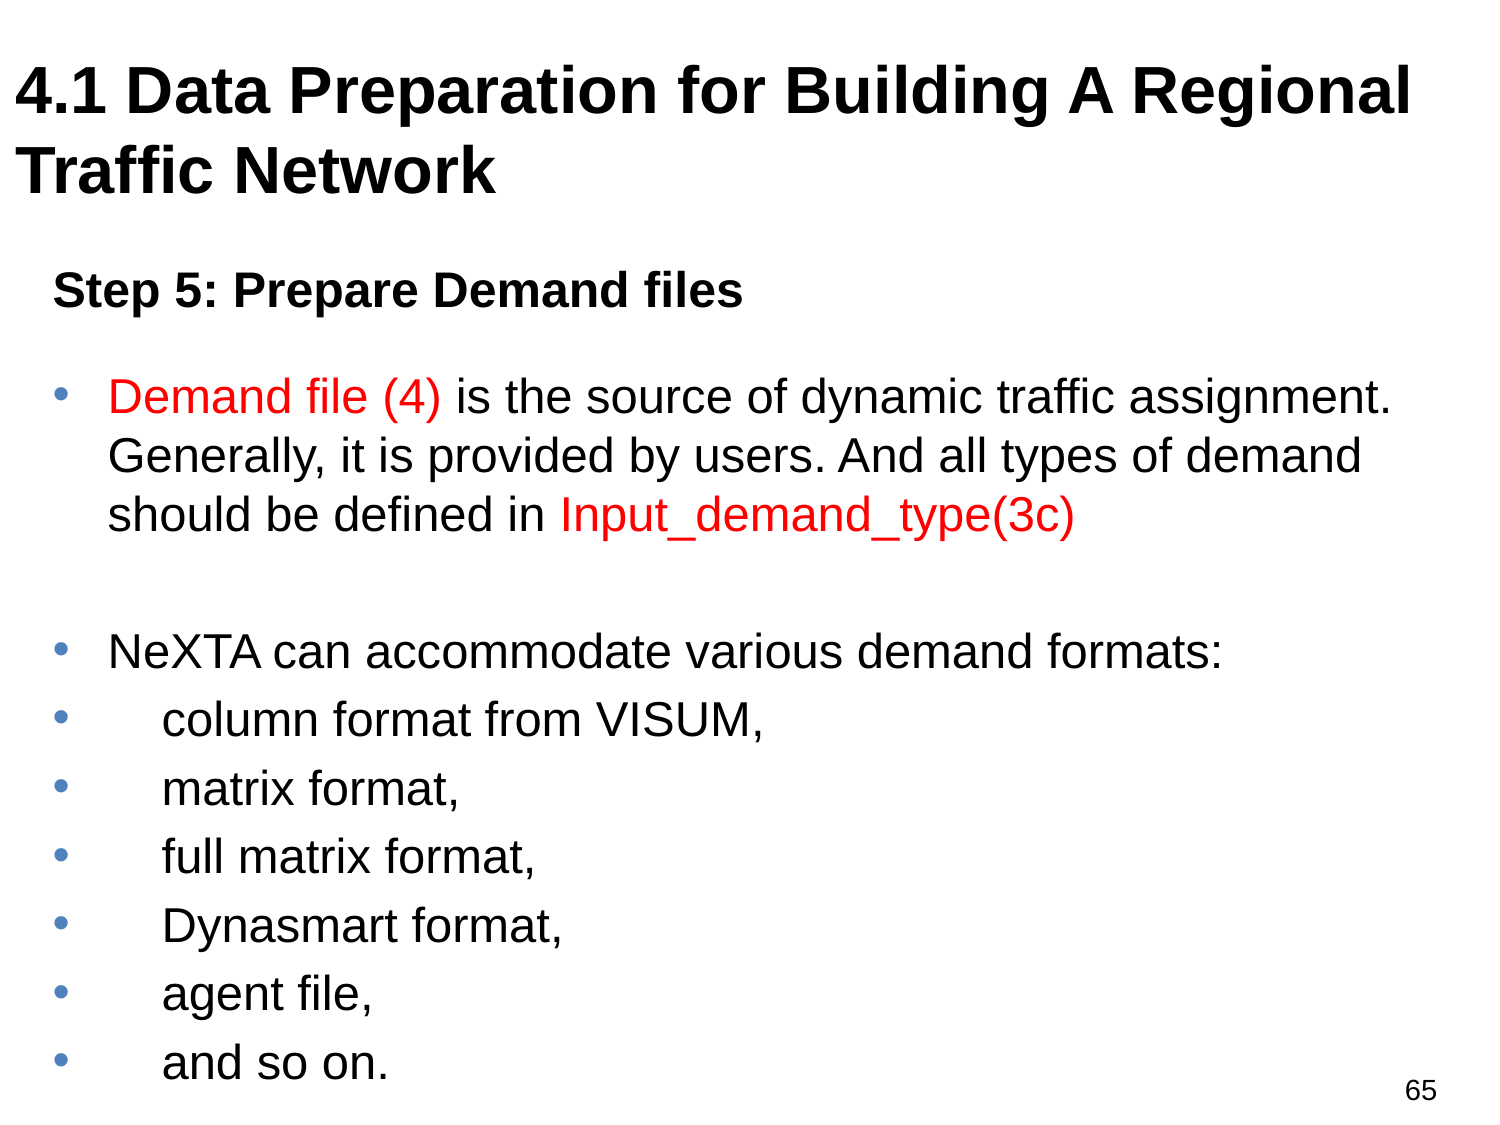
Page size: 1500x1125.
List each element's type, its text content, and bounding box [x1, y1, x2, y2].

text_box Step 5: Prepare Demand files [37, 247, 1465, 357]
list Demand file (4) is the source of dynamic traffic assignment. Generally, it is provided by users. And all types of demand should be defined in Input_demand_type(3c) NeXTA can accommodate various demand formats: column format from VISUM, matrix format, full matrix format, Dynasmart format, agent file, and so on. [37, 356, 1459, 1098]
text_box 65 [1390, 1063, 1482, 1124]
text_box 4.1 Data Preparation for Building A Regional Traffic Network [0, 6, 1500, 247]
